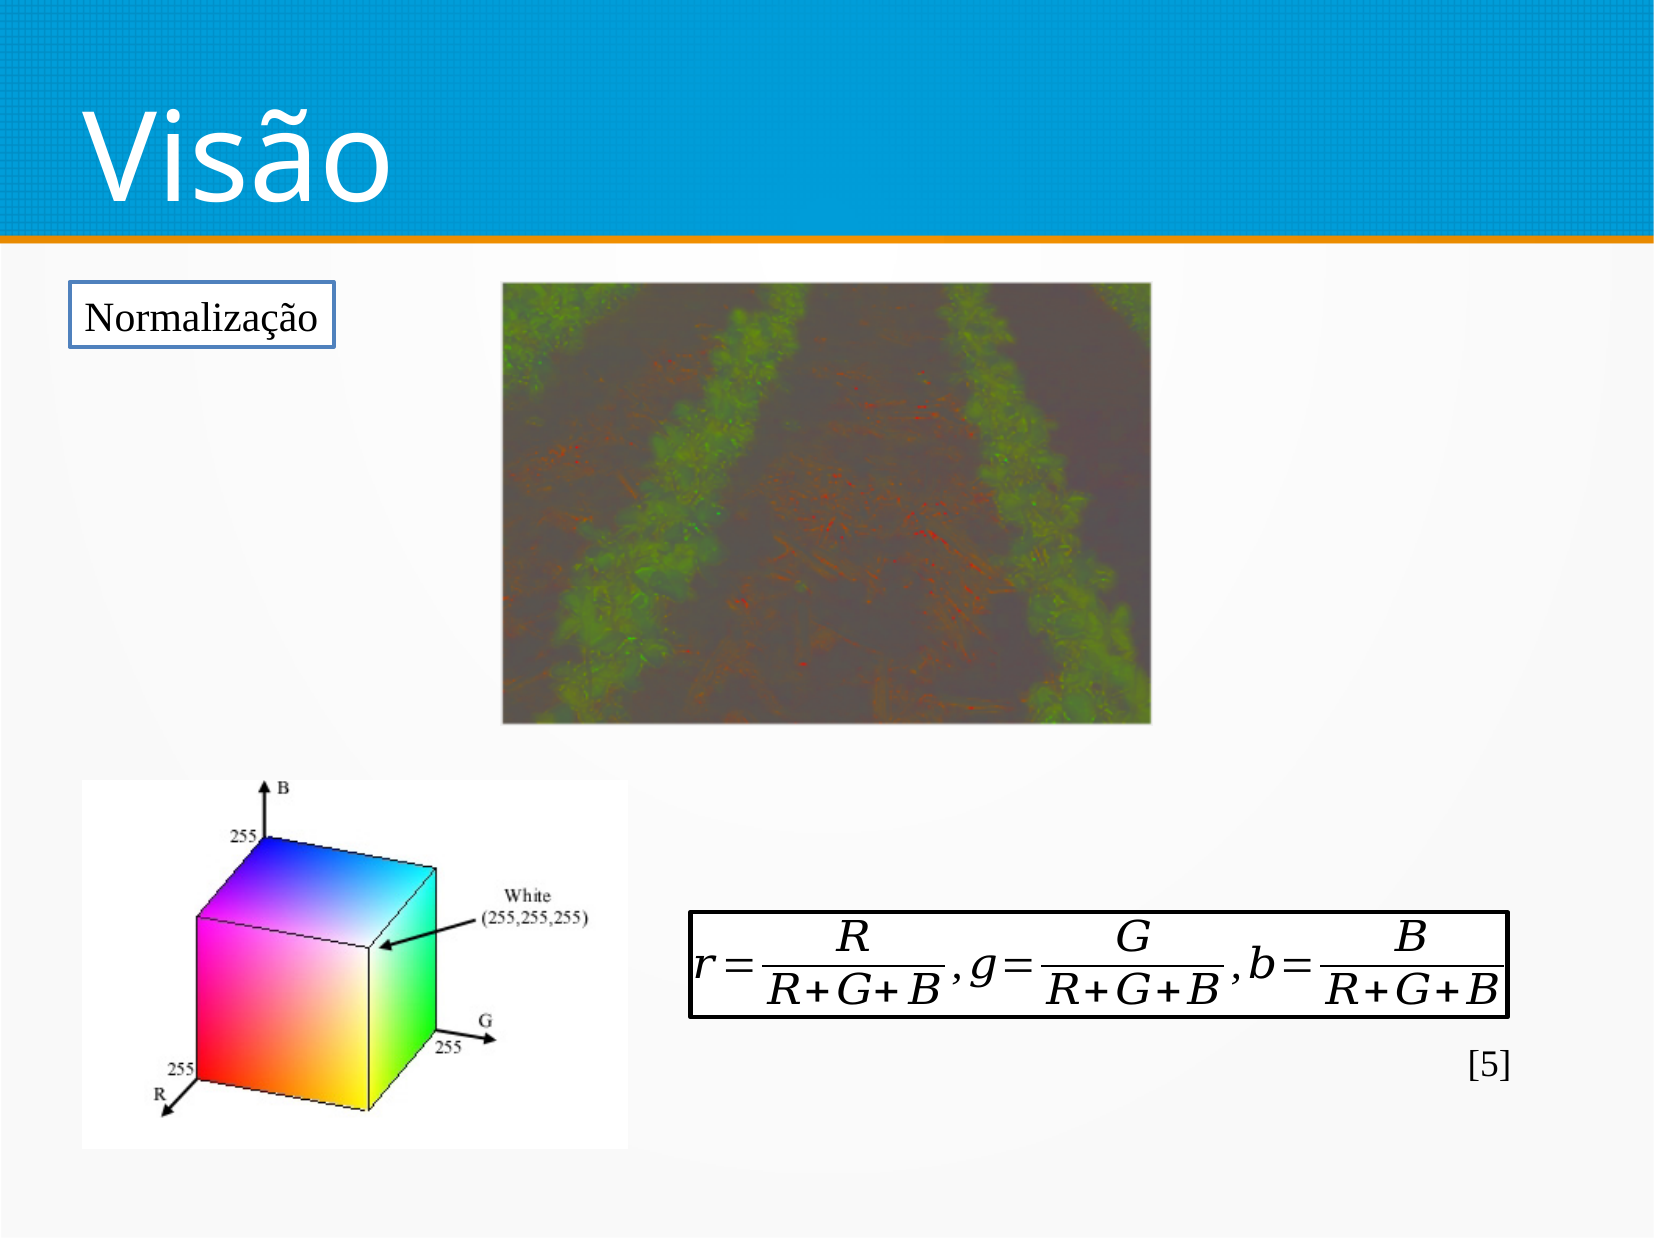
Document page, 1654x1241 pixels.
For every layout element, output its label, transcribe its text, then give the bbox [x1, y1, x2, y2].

picture [0, 236, 1654, 1241]
text_box Visão [82, 19, 1571, 227]
text_box Normalização [68, 280, 336, 349]
text_box [5] [1452, 1031, 1527, 1091]
